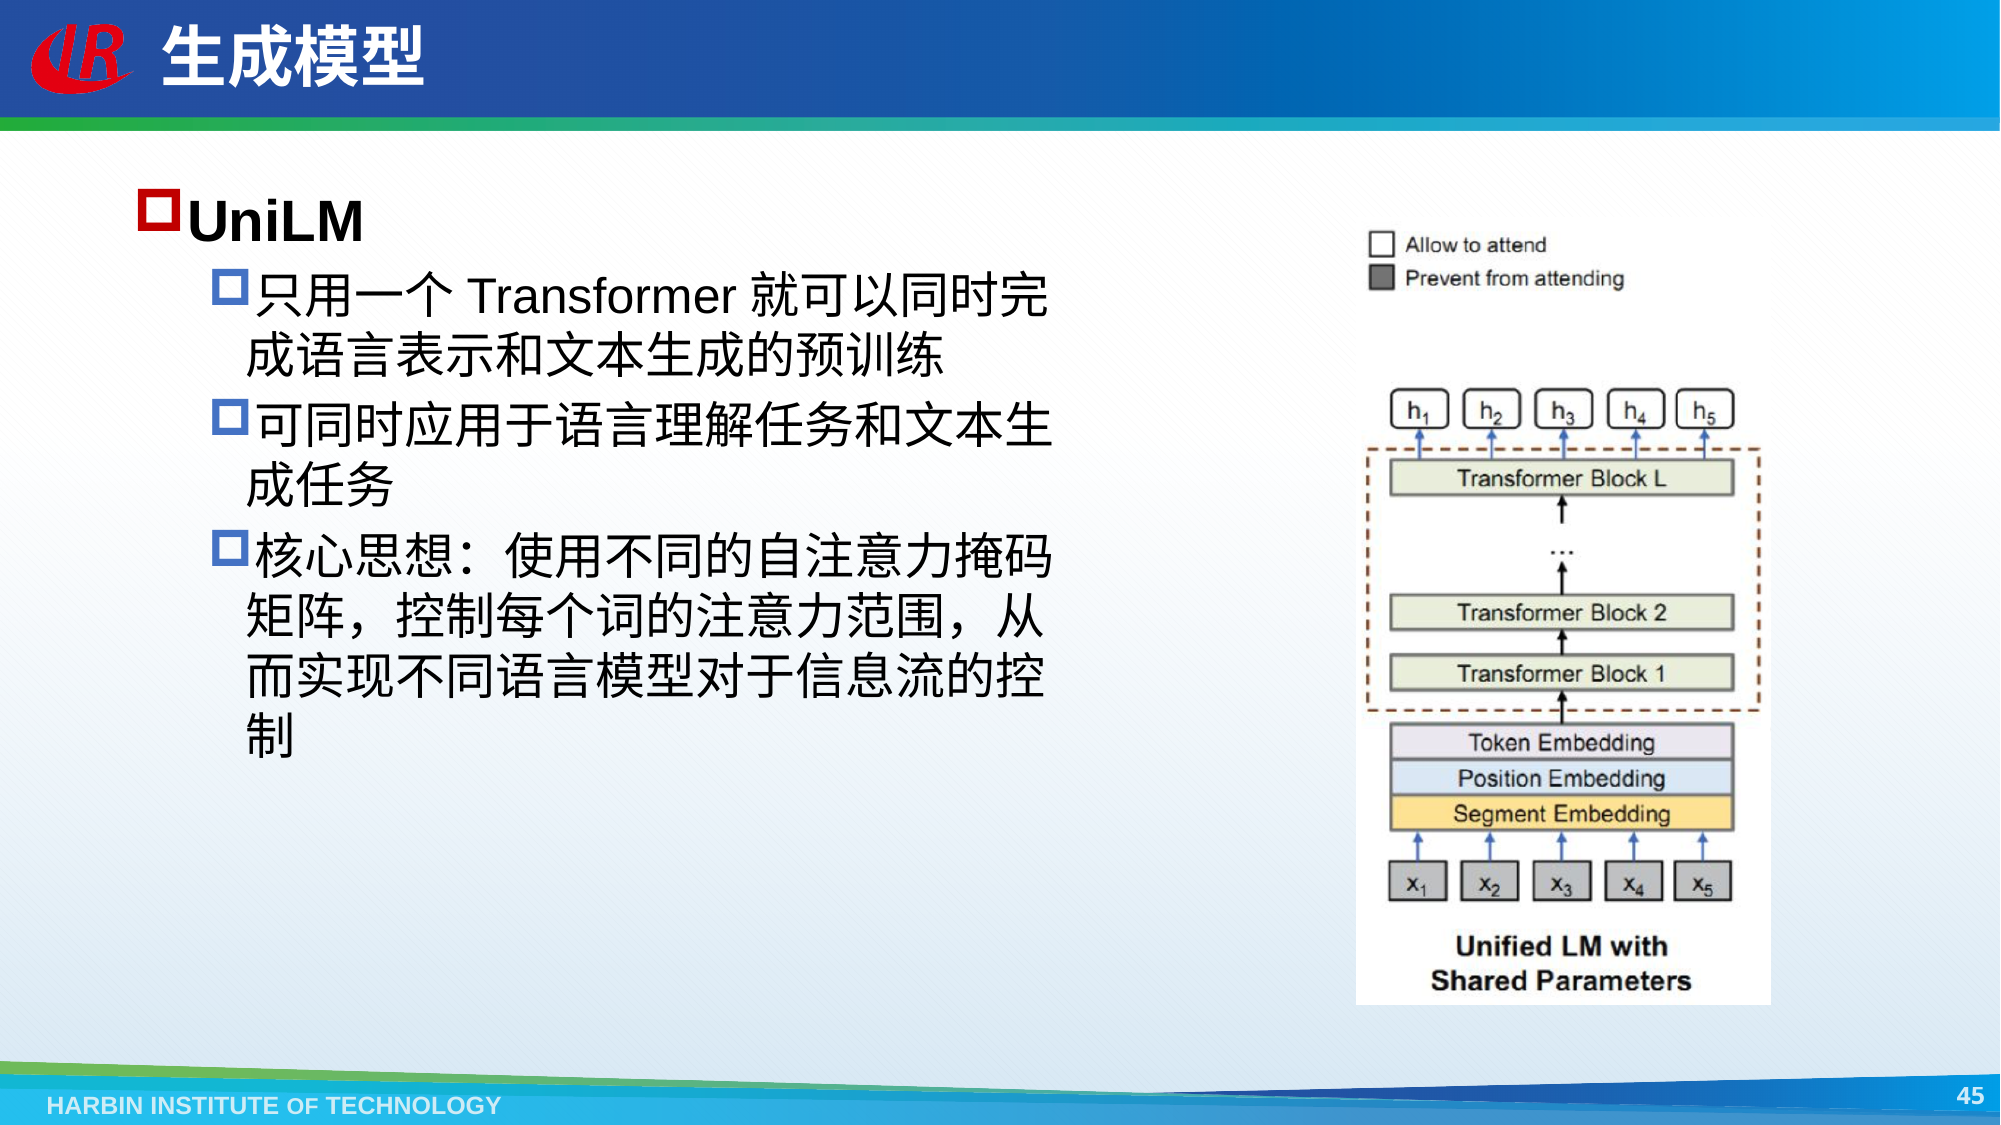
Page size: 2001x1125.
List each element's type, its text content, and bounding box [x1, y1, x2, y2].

title 生成模型 [145, 16, 1035, 96]
footer HARBIN INSTITUTE OF TECHNOLOGY [31, 1081, 843, 1125]
slide_number 45 [1623, 1072, 2000, 1110]
picture [0, 1061, 2000, 1125]
picture [0, 0, 2000, 131]
picture [1356, 217, 1771, 1005]
list UniLM 只用一个Transformer就可以同时完成语言表示和文本生成的预训练 可同时应用于语言理解任务和文本生成任务 核心思想：使用不同的自注意力掩码矩阵，控制每个词的注意力范围，从而实现不同语言模型对于信息流的控制 [118, 175, 1094, 1047]
